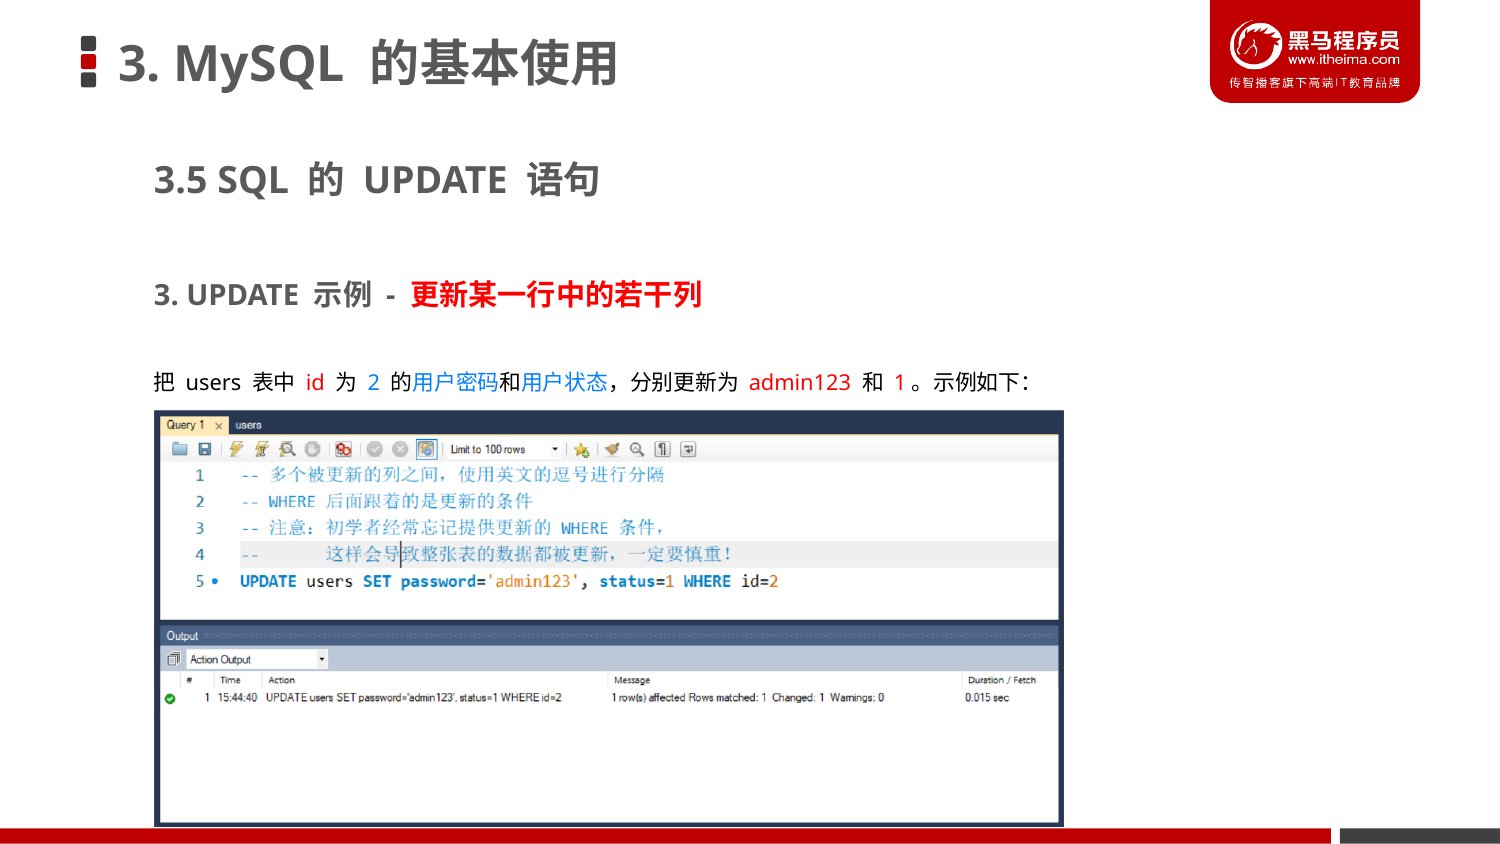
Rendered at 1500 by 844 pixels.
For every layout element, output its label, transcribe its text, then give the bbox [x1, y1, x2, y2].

picture [154, 410, 1064, 827]
picture [1211, 11, 1419, 97]
list 3.5 SQL 的 UPDATE 语句 [139, 153, 1209, 243]
text_box 3. UPDATE 示例 - 更新某一行中的若干列 [139, 273, 1204, 320]
title 3. MySQL 的基本使用 [103, 0, 1209, 130]
list 把 users 表中 id 为 2 的用户密码和用户状态，分别更新为 admin123 和 1。示例如下： [139, 348, 1331, 411]
